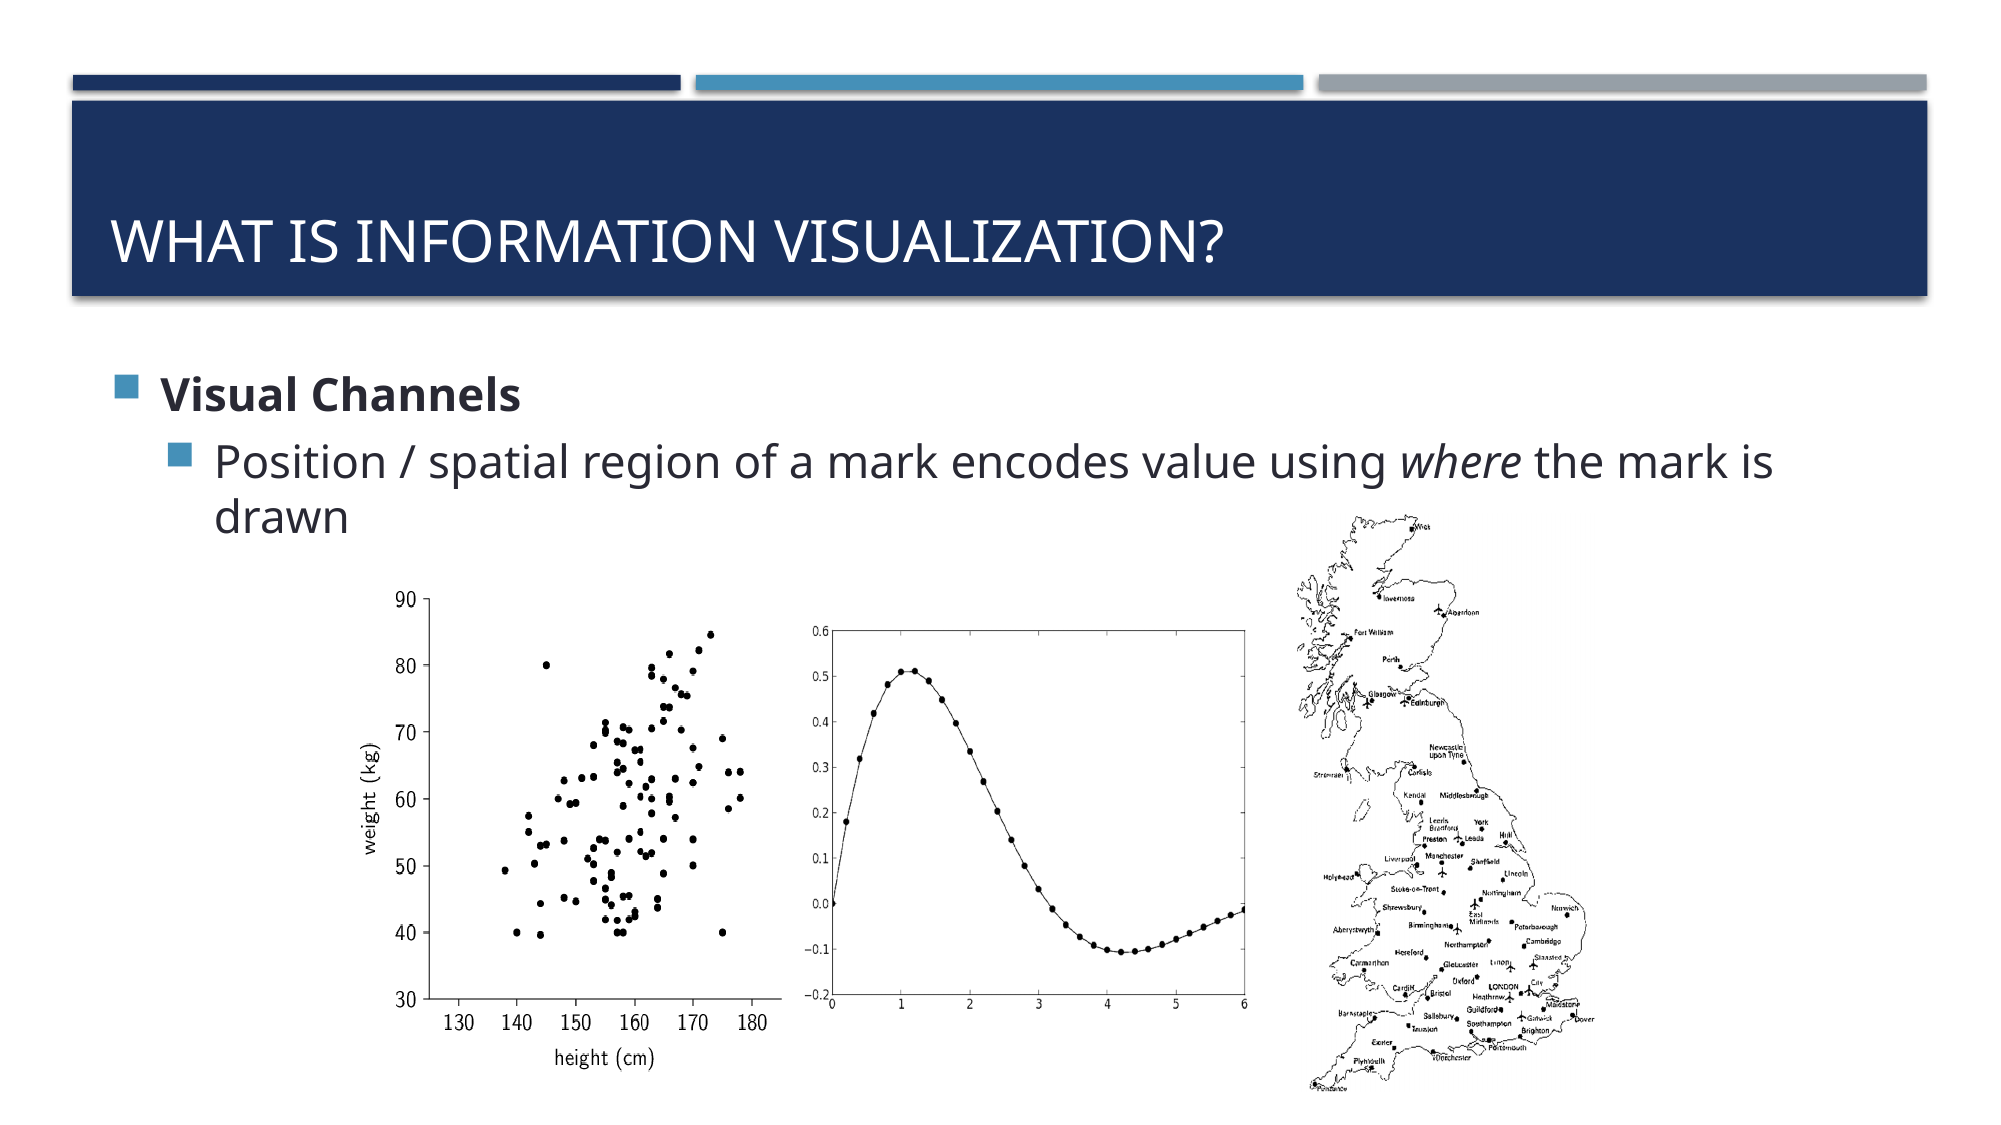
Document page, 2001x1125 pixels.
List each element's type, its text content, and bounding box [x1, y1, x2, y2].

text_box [359, 513, 1595, 1092]
title What is information visualization? [95, 115, 1905, 282]
list Visual Channels Position / spatial region of a mark encodes value using where the mark is drawn [95, 357, 1905, 962]
